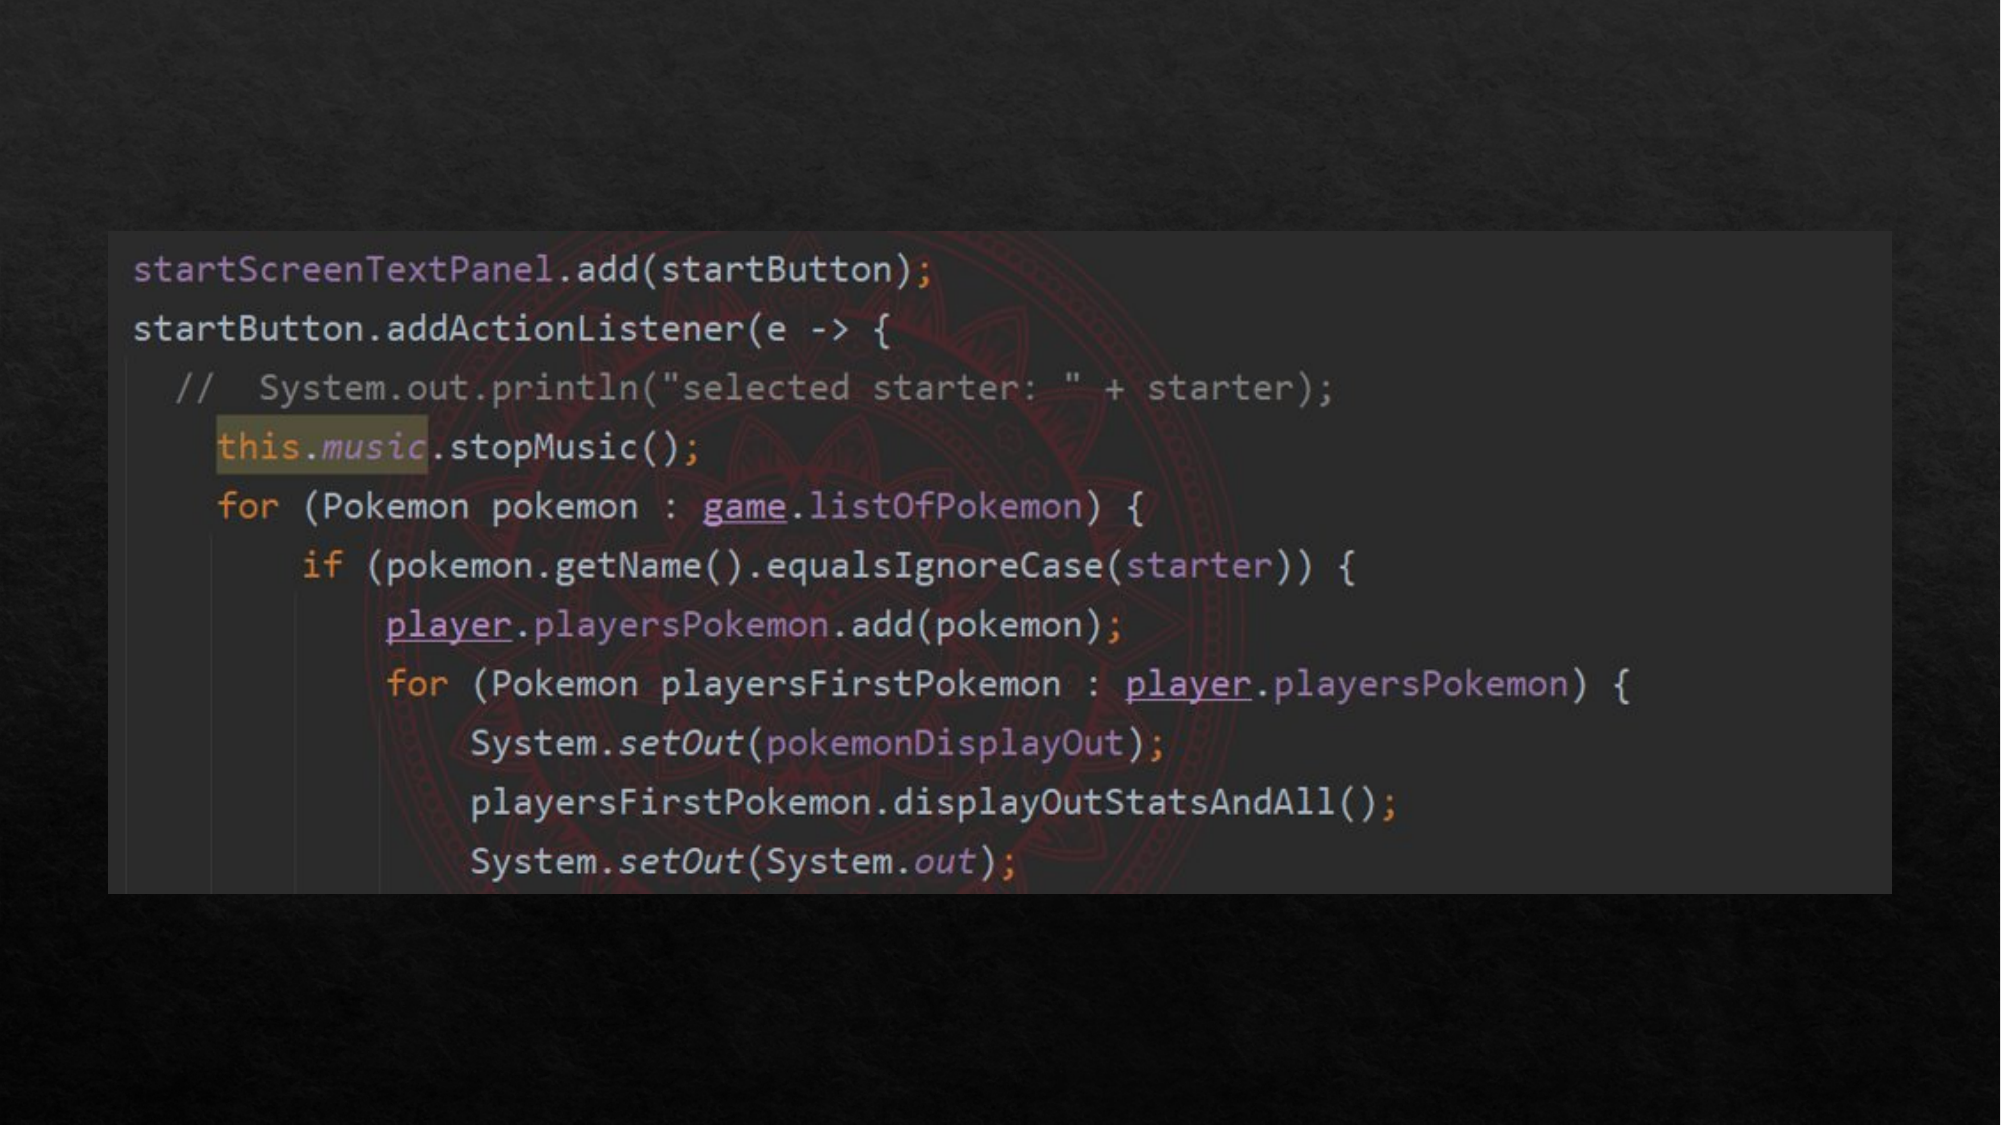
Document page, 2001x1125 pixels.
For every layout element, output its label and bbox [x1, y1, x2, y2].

picture [107, 231, 1892, 894]
